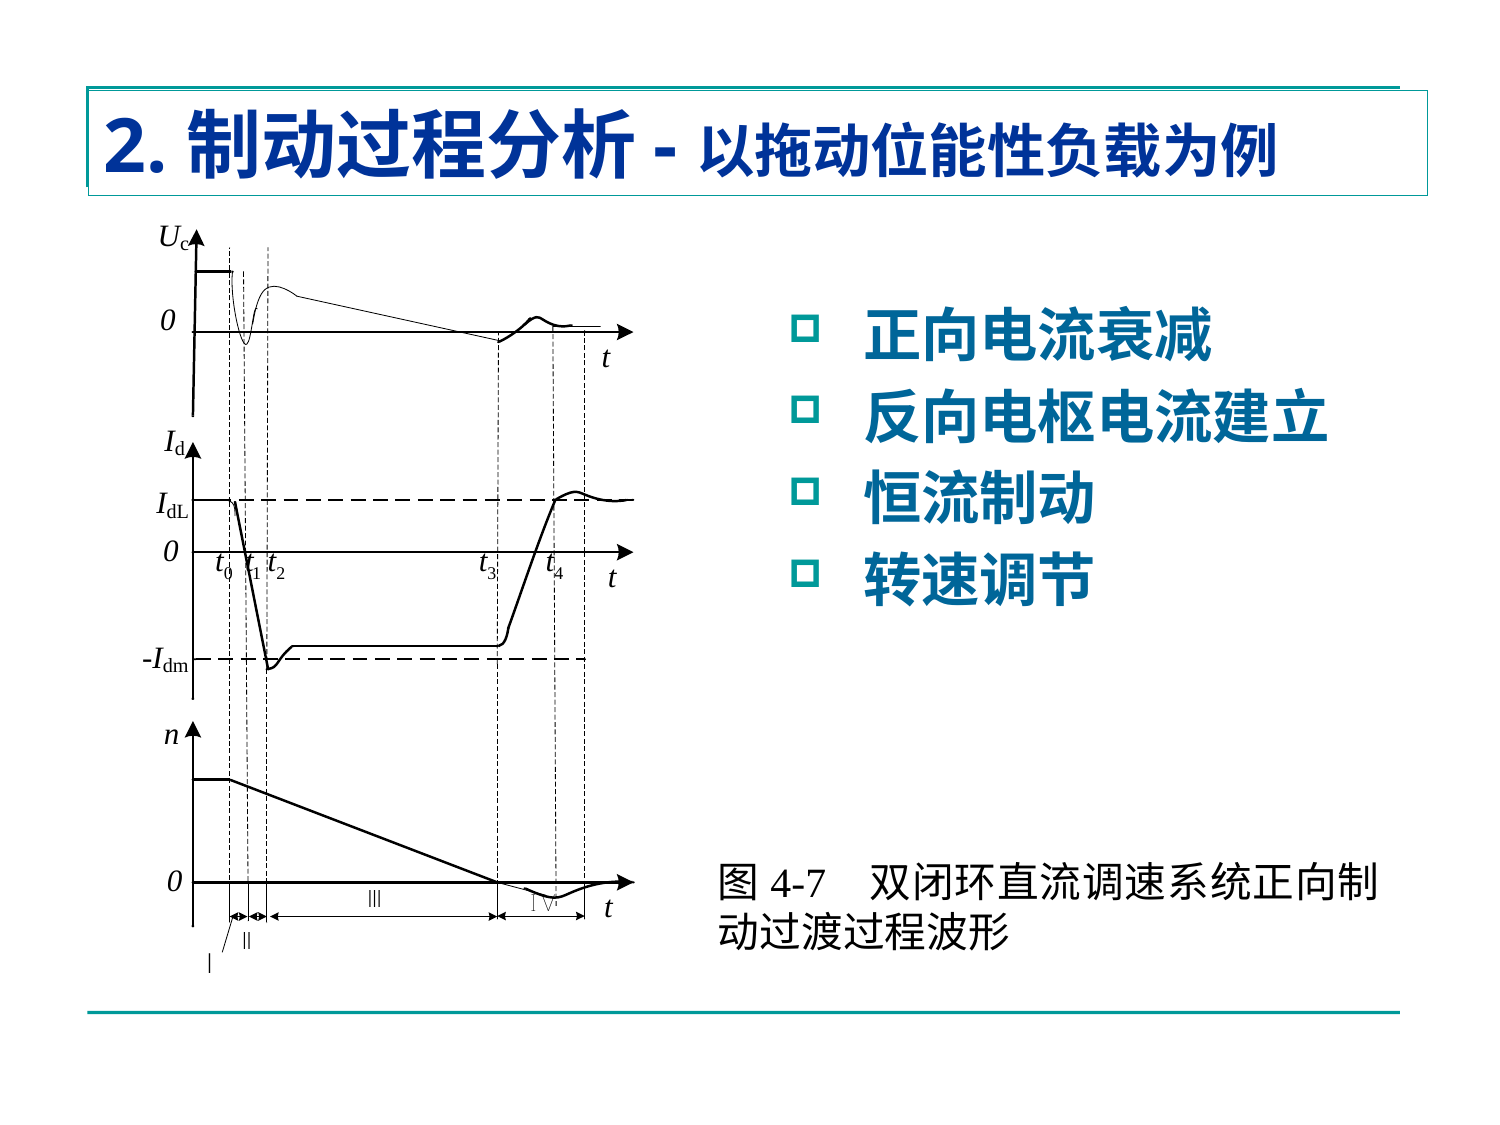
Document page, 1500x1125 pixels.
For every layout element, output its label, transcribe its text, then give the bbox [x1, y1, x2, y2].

text_box 正向电流衰减 反向电枢电流建立 恒流制动 转速调节 [773, 290, 1459, 621]
text_box 图4-7 双闭环直流调速系统正向制动过渡过程波形 [703, 848, 1395, 1014]
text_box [123, 219, 675, 996]
title 2.制动过程分析-以拖动位能性负载为例 [88, 90, 1428, 196]
